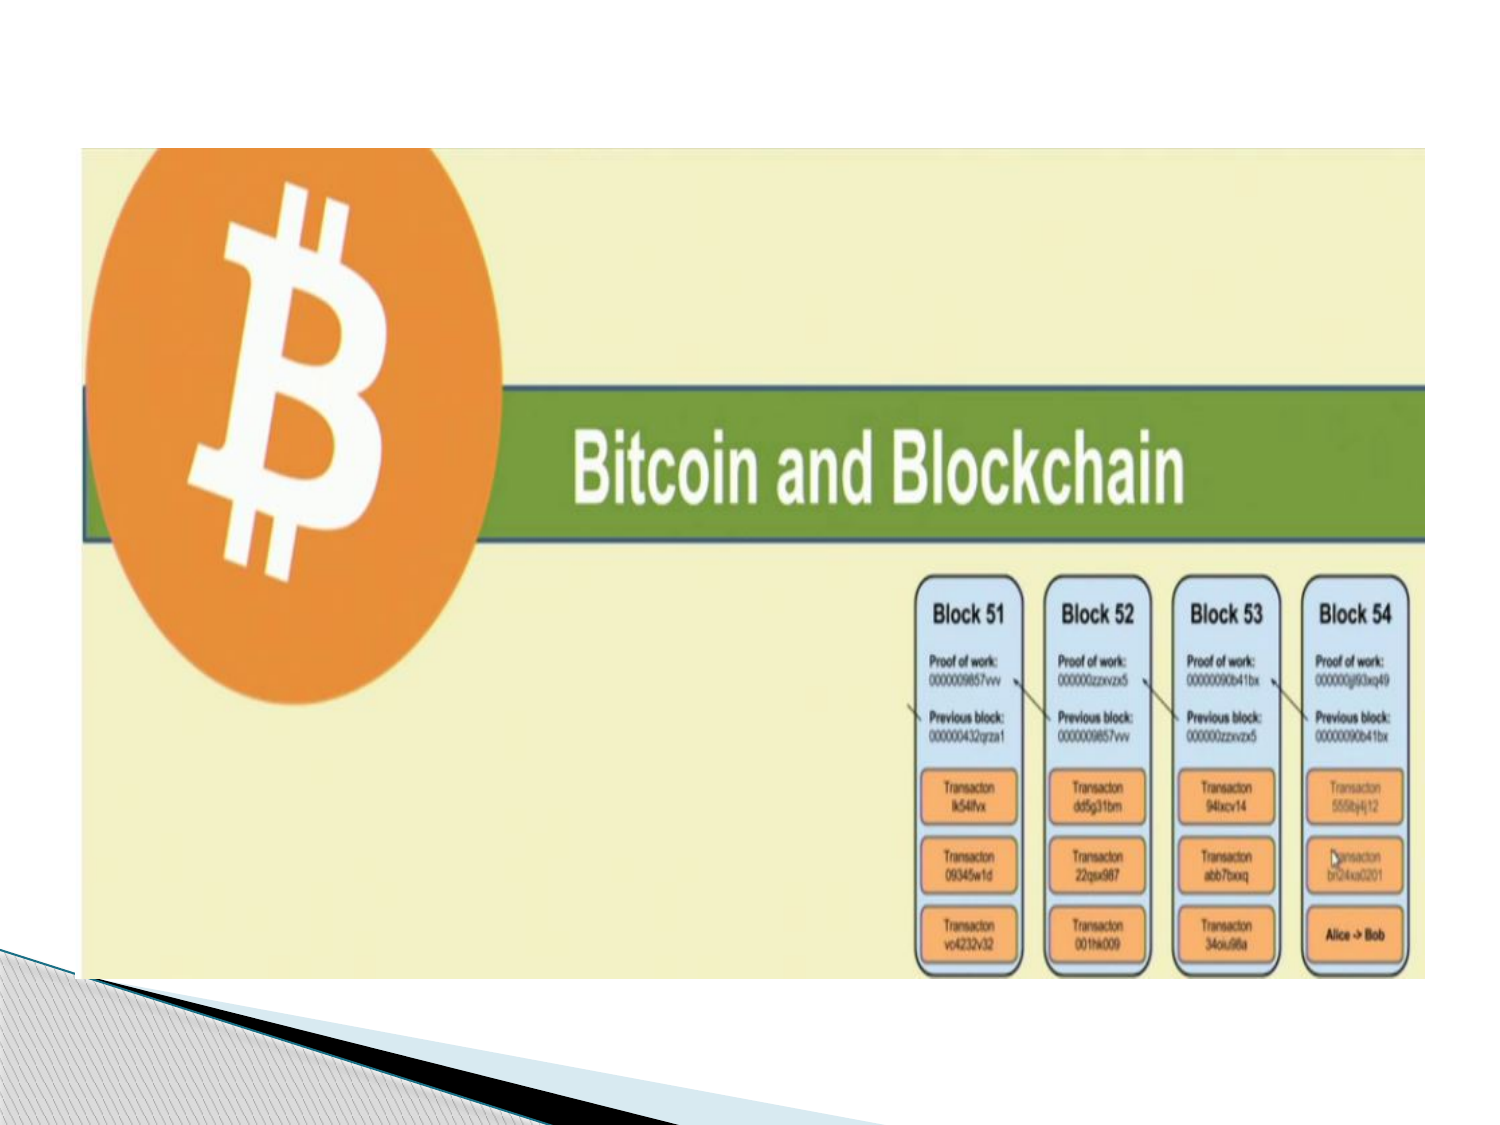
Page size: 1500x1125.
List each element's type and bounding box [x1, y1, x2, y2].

list [74, 148, 1426, 980]
